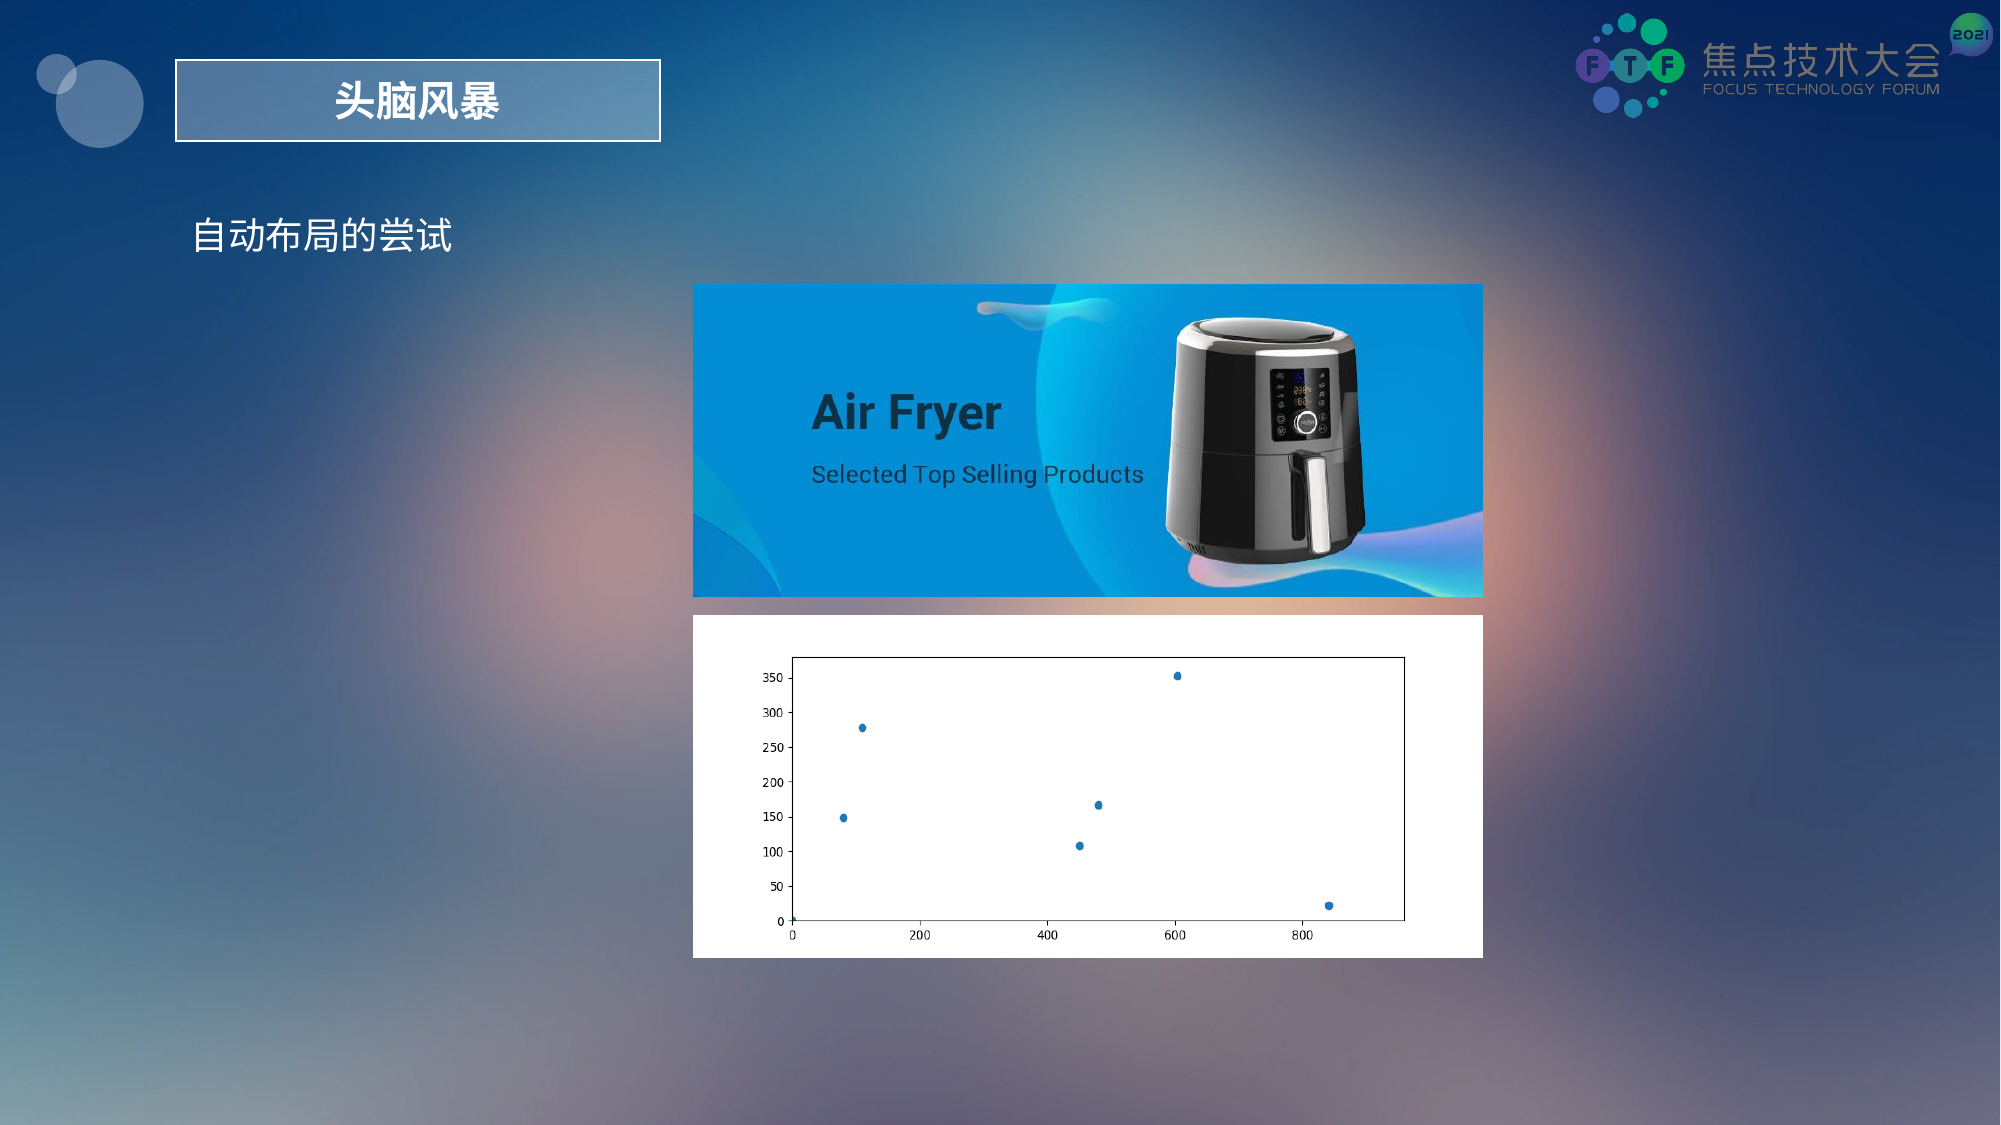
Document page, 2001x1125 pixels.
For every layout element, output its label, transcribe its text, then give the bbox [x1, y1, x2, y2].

text_box 头脑风暴 [161, 67, 675, 133]
picture [0, 0, 2001, 1125]
text_box [175, 133, 661, 142]
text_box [36, 53, 144, 149]
text_box 自动布局的尝试 [175, 204, 469, 265]
text_box [175, 59, 661, 67]
